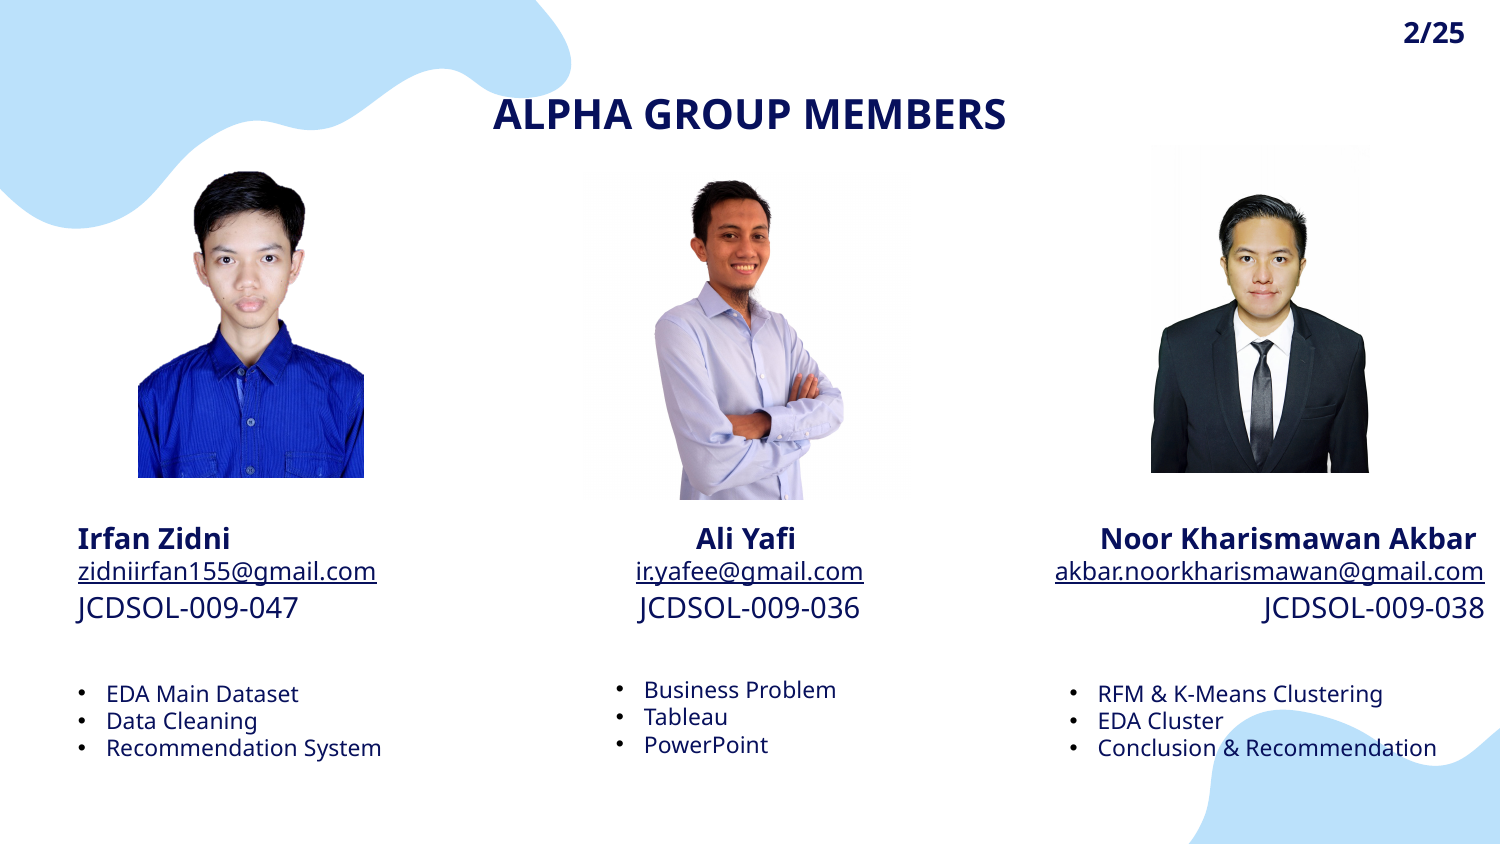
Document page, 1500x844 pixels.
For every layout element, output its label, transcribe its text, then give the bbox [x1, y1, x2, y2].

text_box Noor Kharismawan Akbar akbar.noorkharismawan@gmail.com JCDSOL-009-038 [996, 505, 1500, 640]
text_box Ali Yafi ir.yafee@gmail.com JCDSOL-009-036 [600, 509, 899, 640]
picture [138, 147, 364, 479]
text_box 2/25 [1388, 7, 1500, 58]
text_box EDA Main Dataset Data Cleaning Recommendation System [62, 664, 440, 777]
picture [582, 172, 911, 501]
title ALPHA GROUP MEMBERS [75, 72, 1425, 167]
text_box RFM & K-Means Clustering EDA Cluster Conclusion & Recommendation [1054, 664, 1500, 777]
picture [1151, 145, 1370, 474]
text_box Irfan Zidni zidniirfan155@gmail.com JCDSOL-009-047 [62, 505, 440, 640]
text_box Business Problem Tableau PowerPoint [600, 660, 899, 773]
